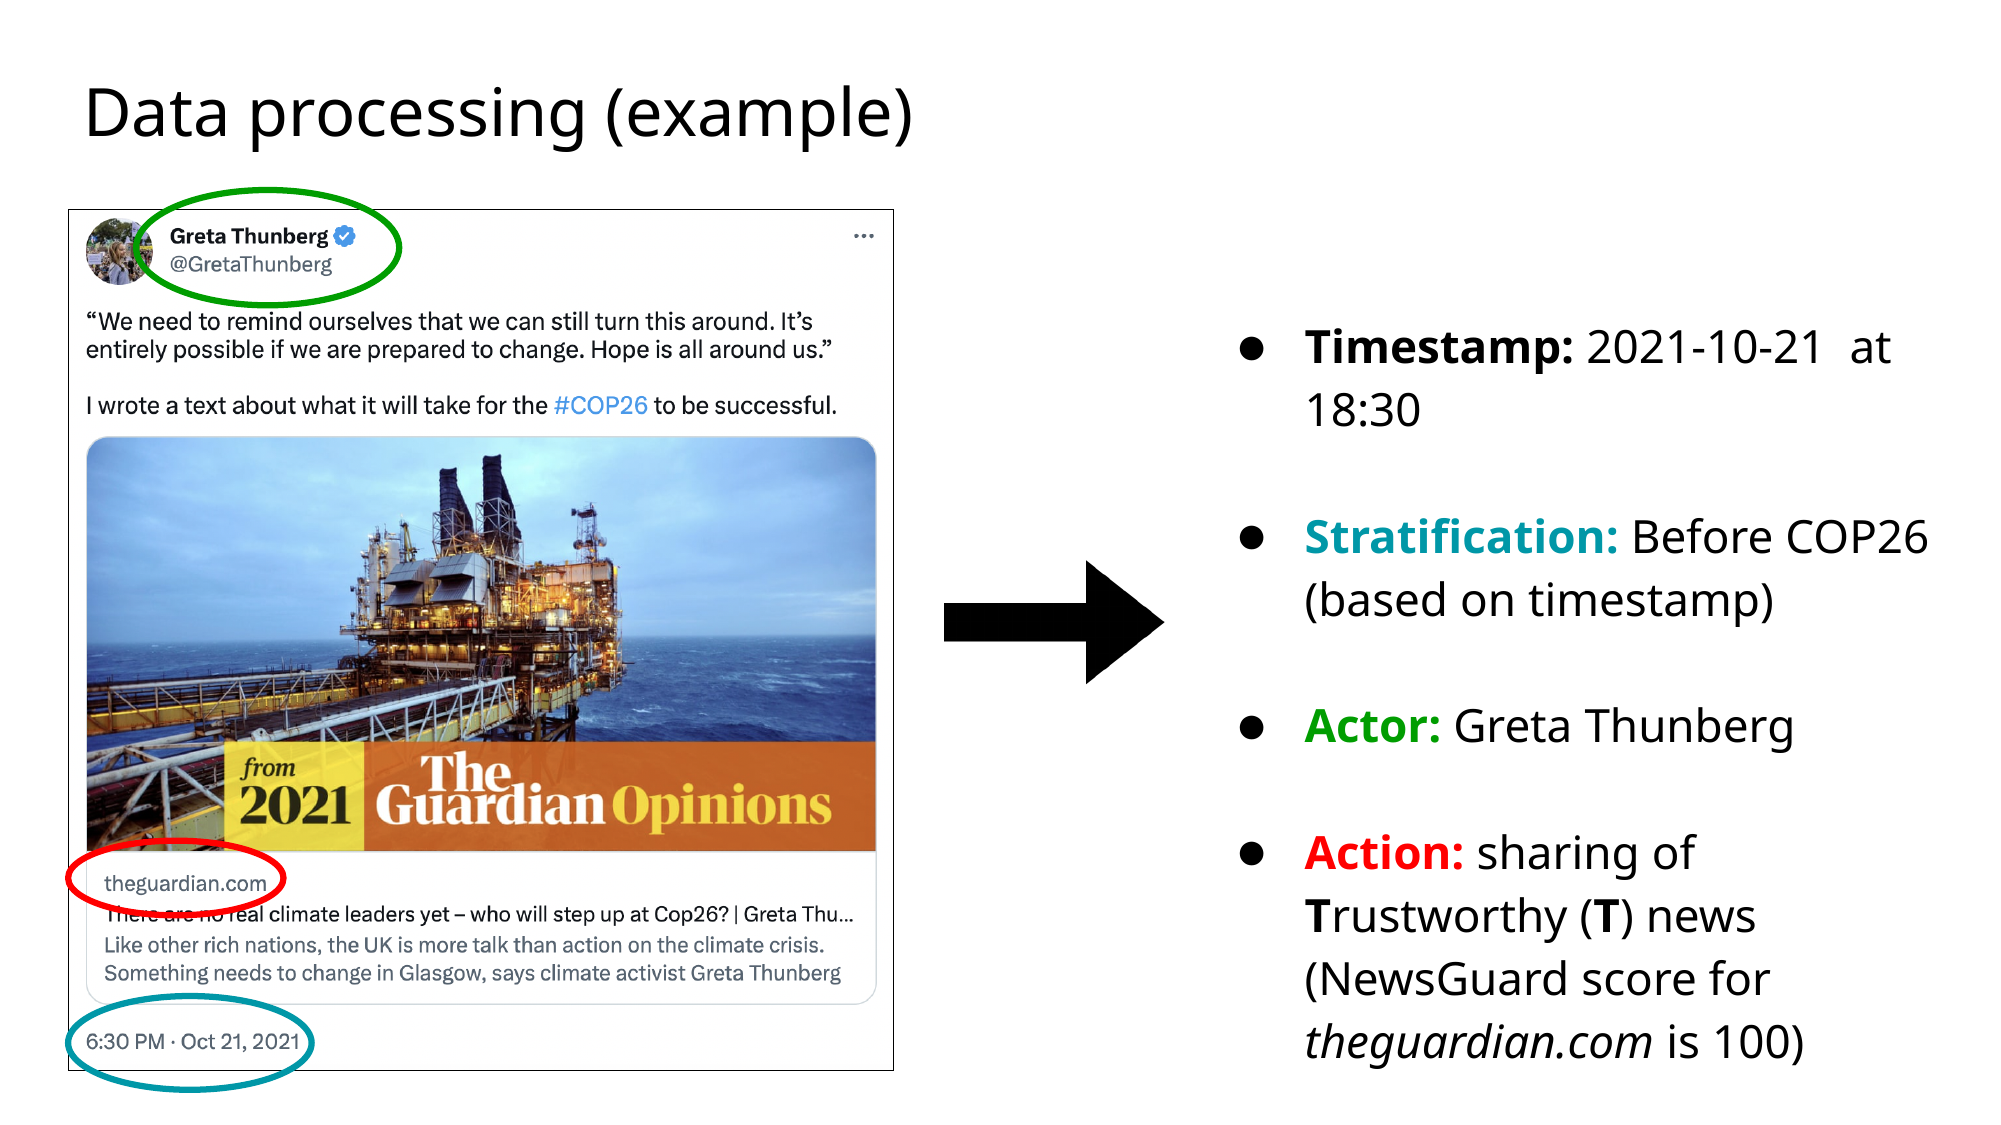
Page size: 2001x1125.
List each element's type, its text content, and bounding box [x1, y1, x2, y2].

picture [67, 209, 895, 1071]
text_box [105, 1079, 275, 1092]
title Data processing (example) [68, 54, 1932, 180]
picture [942, 558, 1166, 685]
text_box [169, 187, 367, 207]
list Timestamp: 2021-10-21 at 18:30 Stratification: Before COP26 (based on timestamp) Actor: Greta Thunberg Action: sharing of Trustworthy (T) news (NewsGuard score for theguardian.com is 100) [1189, 294, 1951, 986]
